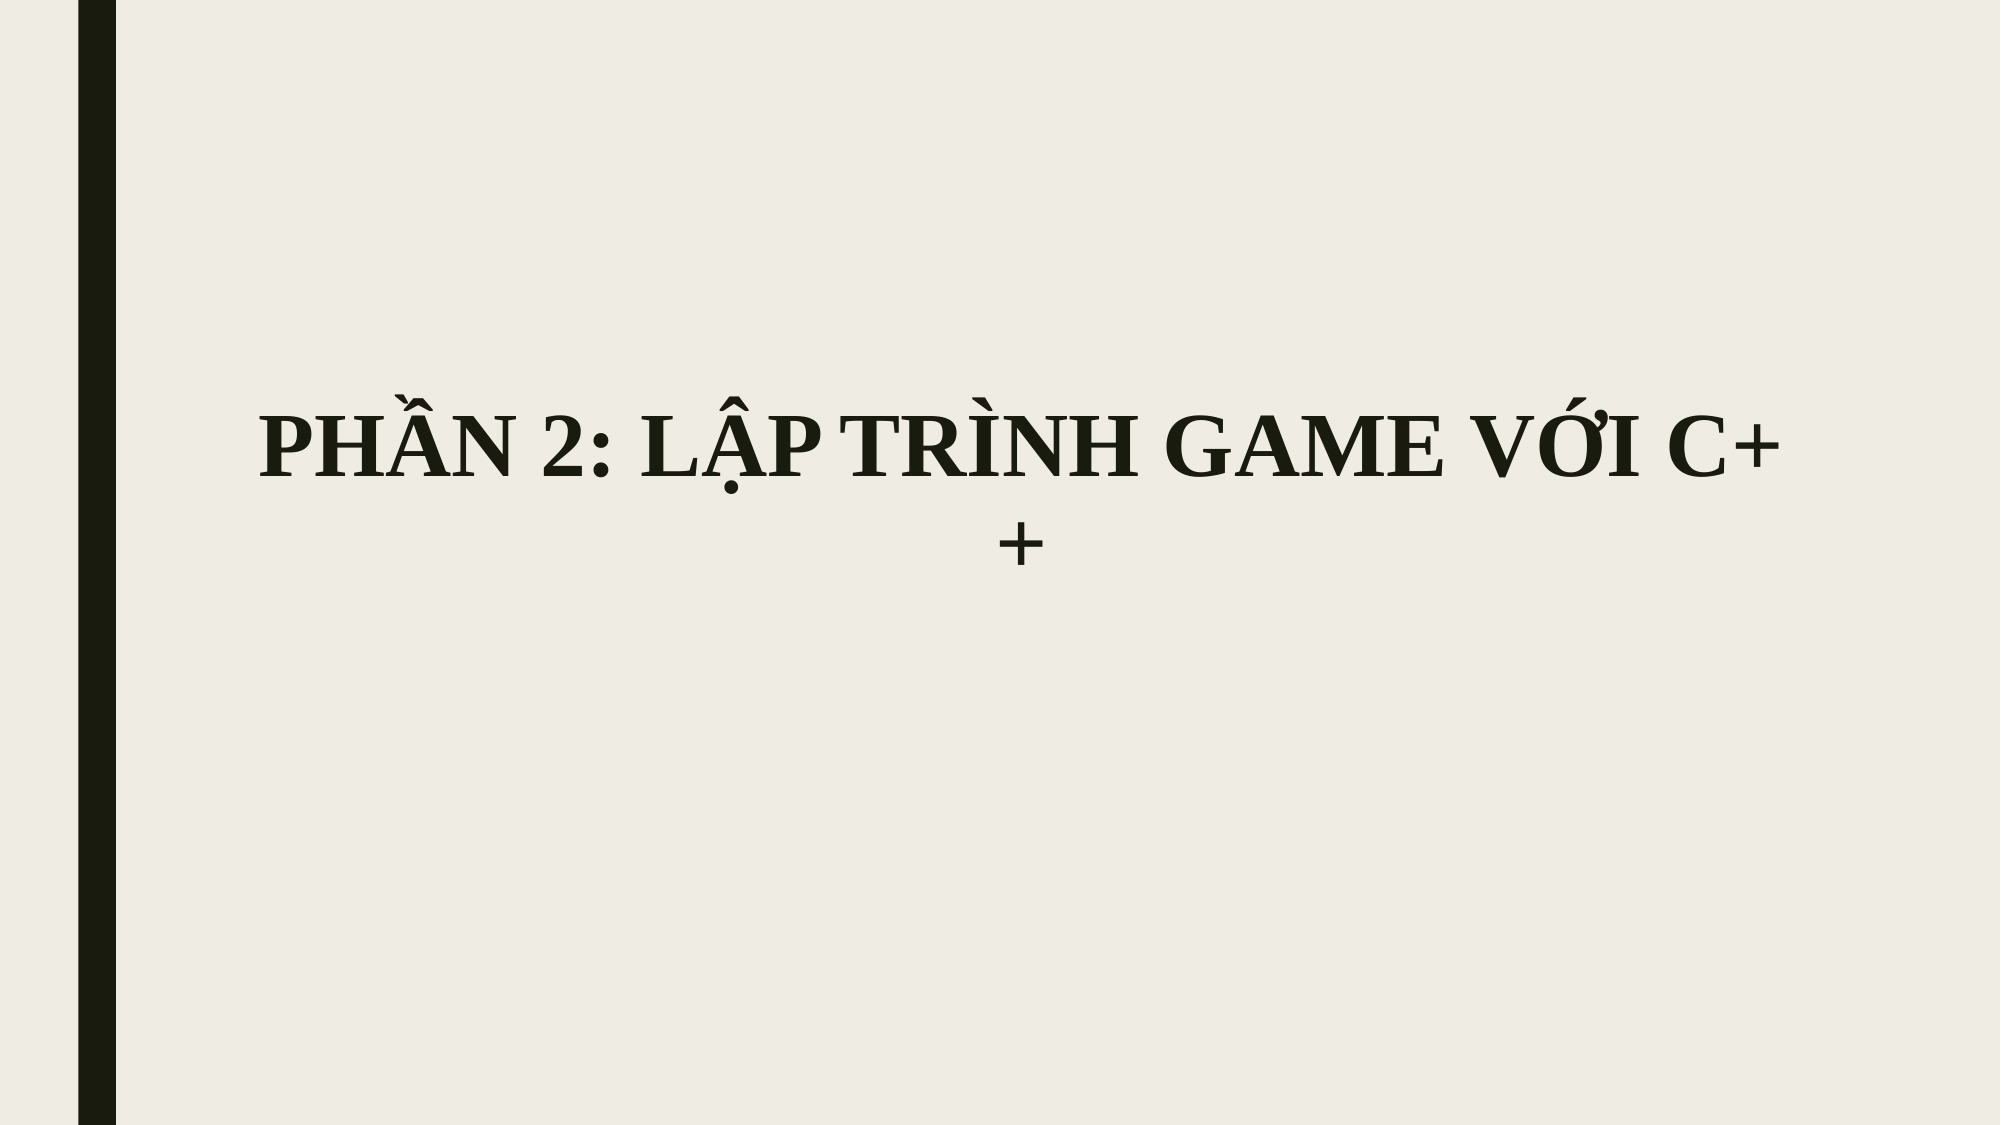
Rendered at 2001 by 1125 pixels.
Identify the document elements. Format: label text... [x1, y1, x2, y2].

title PHẦN 2: LẬP TRÌNH GAME VỚI C++ [234, 390, 1810, 635]
